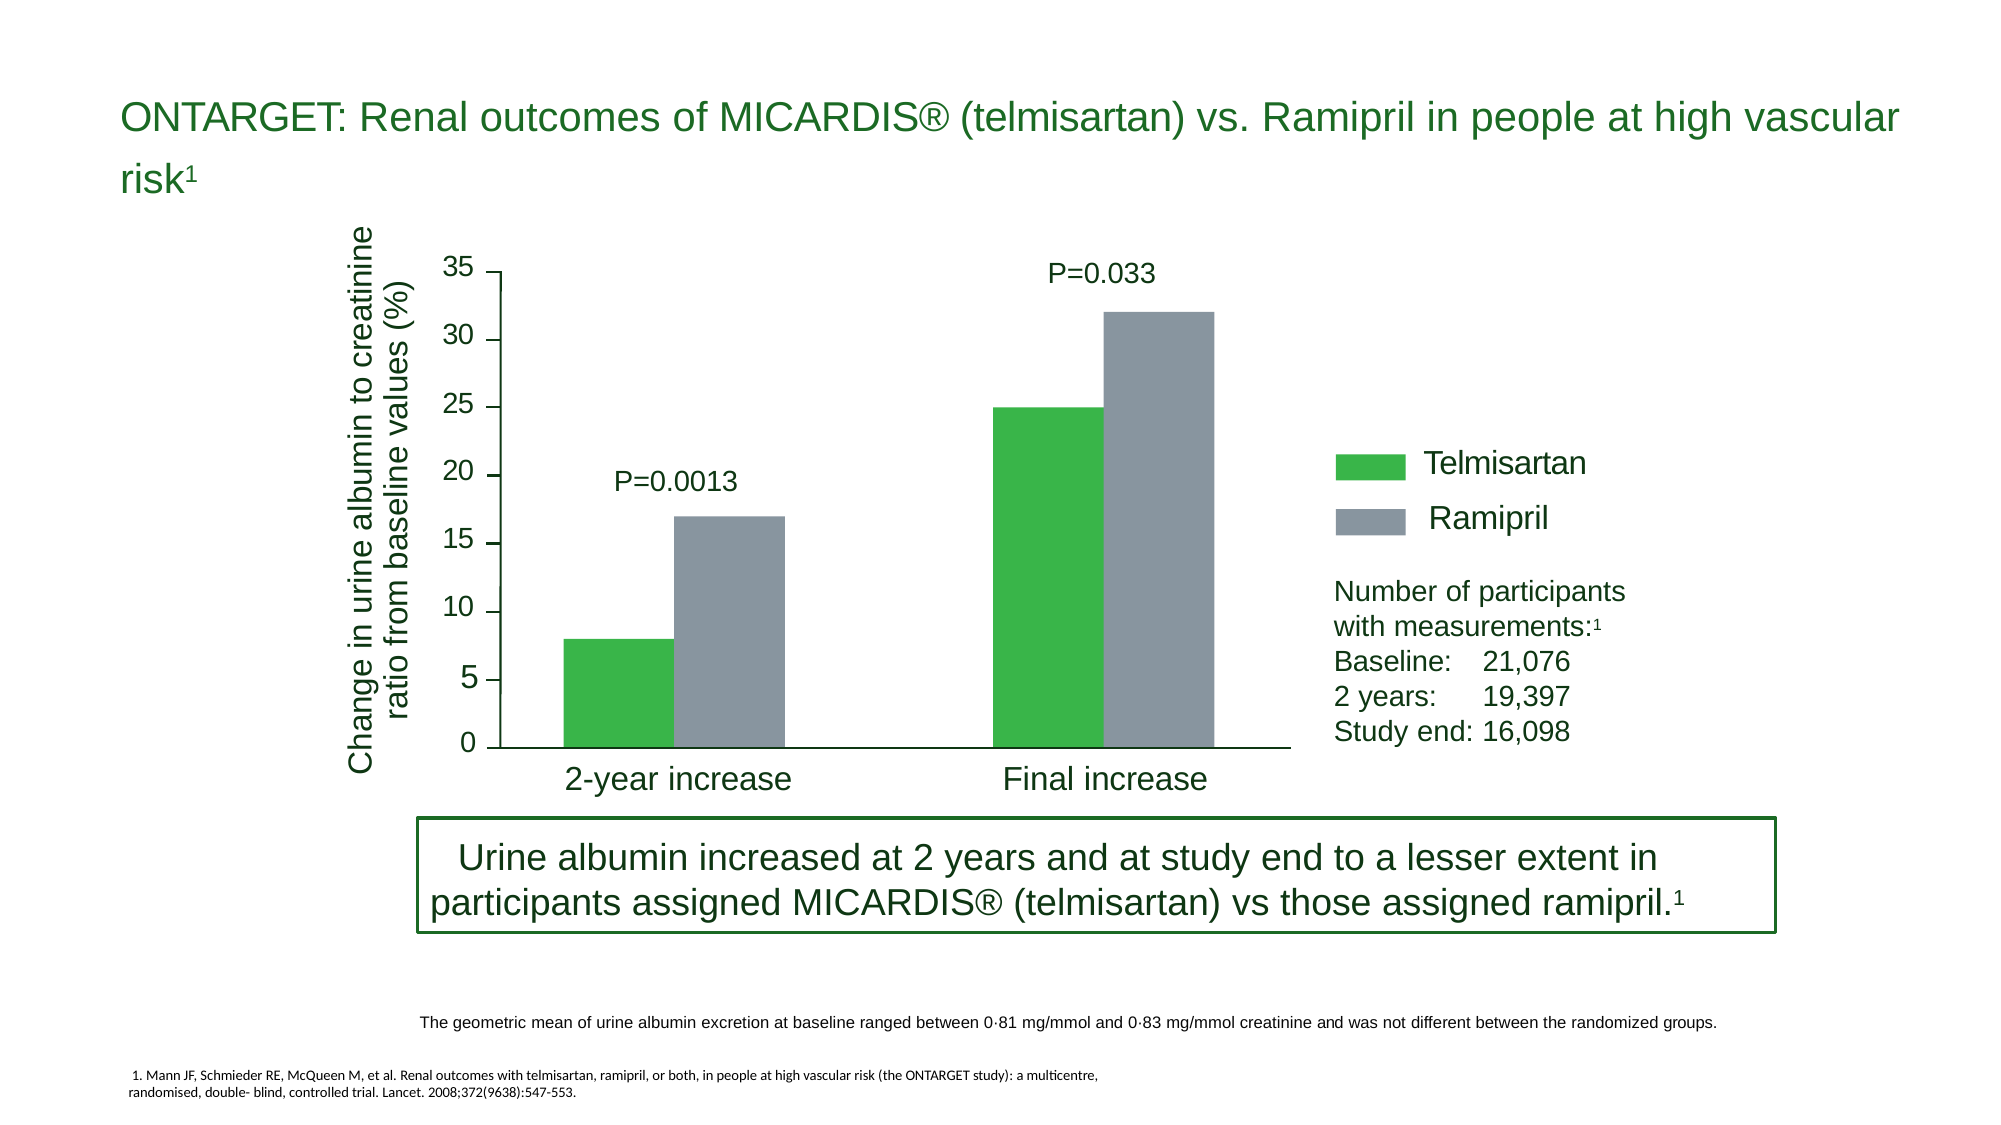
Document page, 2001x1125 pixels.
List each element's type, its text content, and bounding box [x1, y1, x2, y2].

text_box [341, 221, 1634, 798]
text_box 1. Mann JF, Schmieder RE, McQueen M, et al. Renal outcomes with telmisartan, ramipril, or both, in people at high vascular risk (the ONTARGET study): a multicentre, randomised, double- blind, controlled trial. Lancet. 2008;372(9638):547-553. [113, 1058, 1125, 1108]
text_box The geometric mean of urine albumin excretion at baseline ranged between 0·81 mg/mmol and 0·83 mg/mmol creatinine and was not different between the randomized groups. [417, 1009, 1847, 1032]
title ONTARGET: Renal outcomes of MICARDIS® (telmisartan) vs. Ramipril in people at high vascular risk1 [113, 39, 1939, 266]
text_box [413, 817, 1776, 933]
